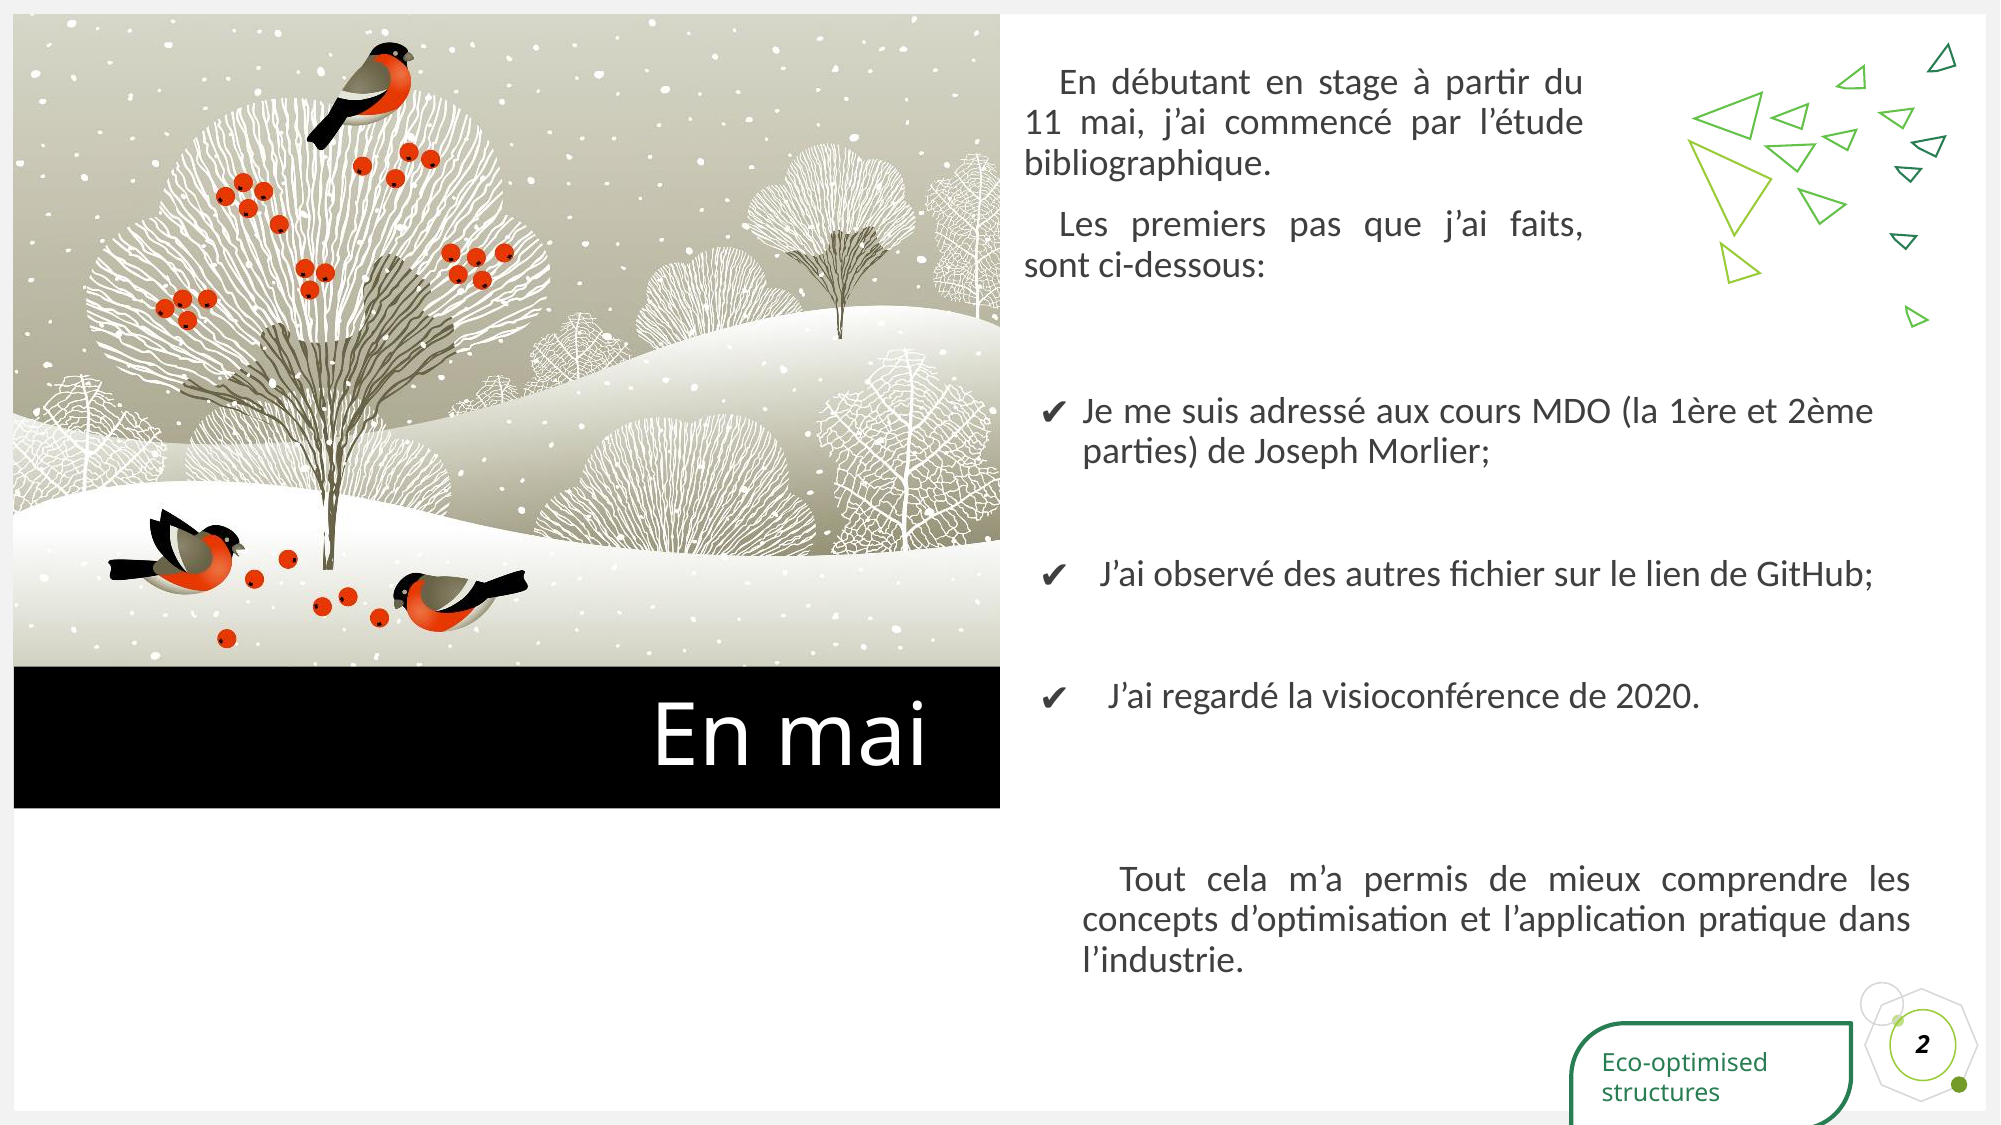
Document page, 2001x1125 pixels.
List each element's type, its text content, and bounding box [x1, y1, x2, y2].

title En mai [13, 674, 1000, 809]
list En débutant en stage à partir du 11 mai, j’ai commencé par l’étude bibliographique. Les premiers pas que j’ai faits, sont ci-dessous: [1023, 62, 1585, 285]
slide_number ‹#› [1889, 1008, 1957, 1082]
text_box Tout cela m’a permis de mieux comprendre les concepts d’optimisation et l’application pratique dans l’industrie. [1023, 844, 1927, 996]
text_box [1680, 40, 1962, 330]
text_box Eco-optimised structures [1571, 1023, 1852, 1125]
picture [13, 13, 1000, 667]
text_box Je me suis adressé aux cours MDO (la 1ère et 2ème parties) de Joseph Morlier; J’ai observé des autres fichier sur le lien de GitHub; J’ai regardé la visioconférence de 2020. [1023, 375, 1890, 794]
